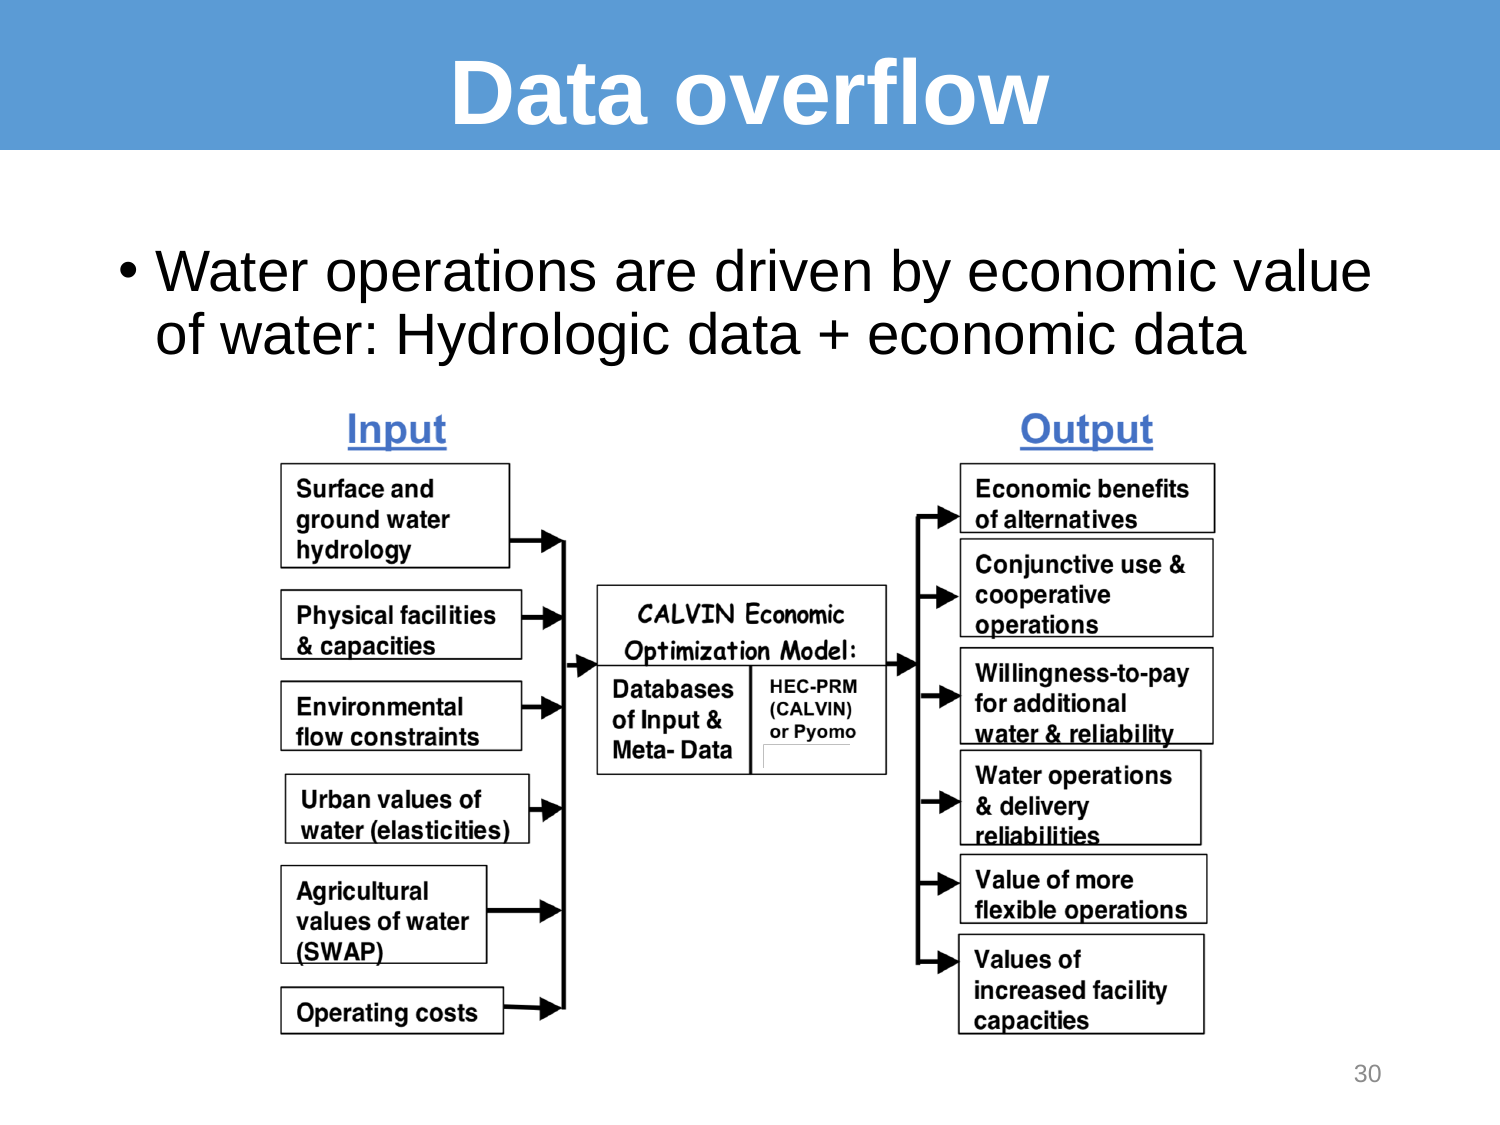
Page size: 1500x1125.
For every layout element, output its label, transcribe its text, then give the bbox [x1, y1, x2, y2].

slide_number 30 [1059, 1042, 1397, 1103]
picture [270, 401, 1228, 1043]
title Data overflow [0, 0, 1500, 150]
list Water operations are driven by economic value of water: Hydrologic data + economic data [103, 233, 1397, 1014]
